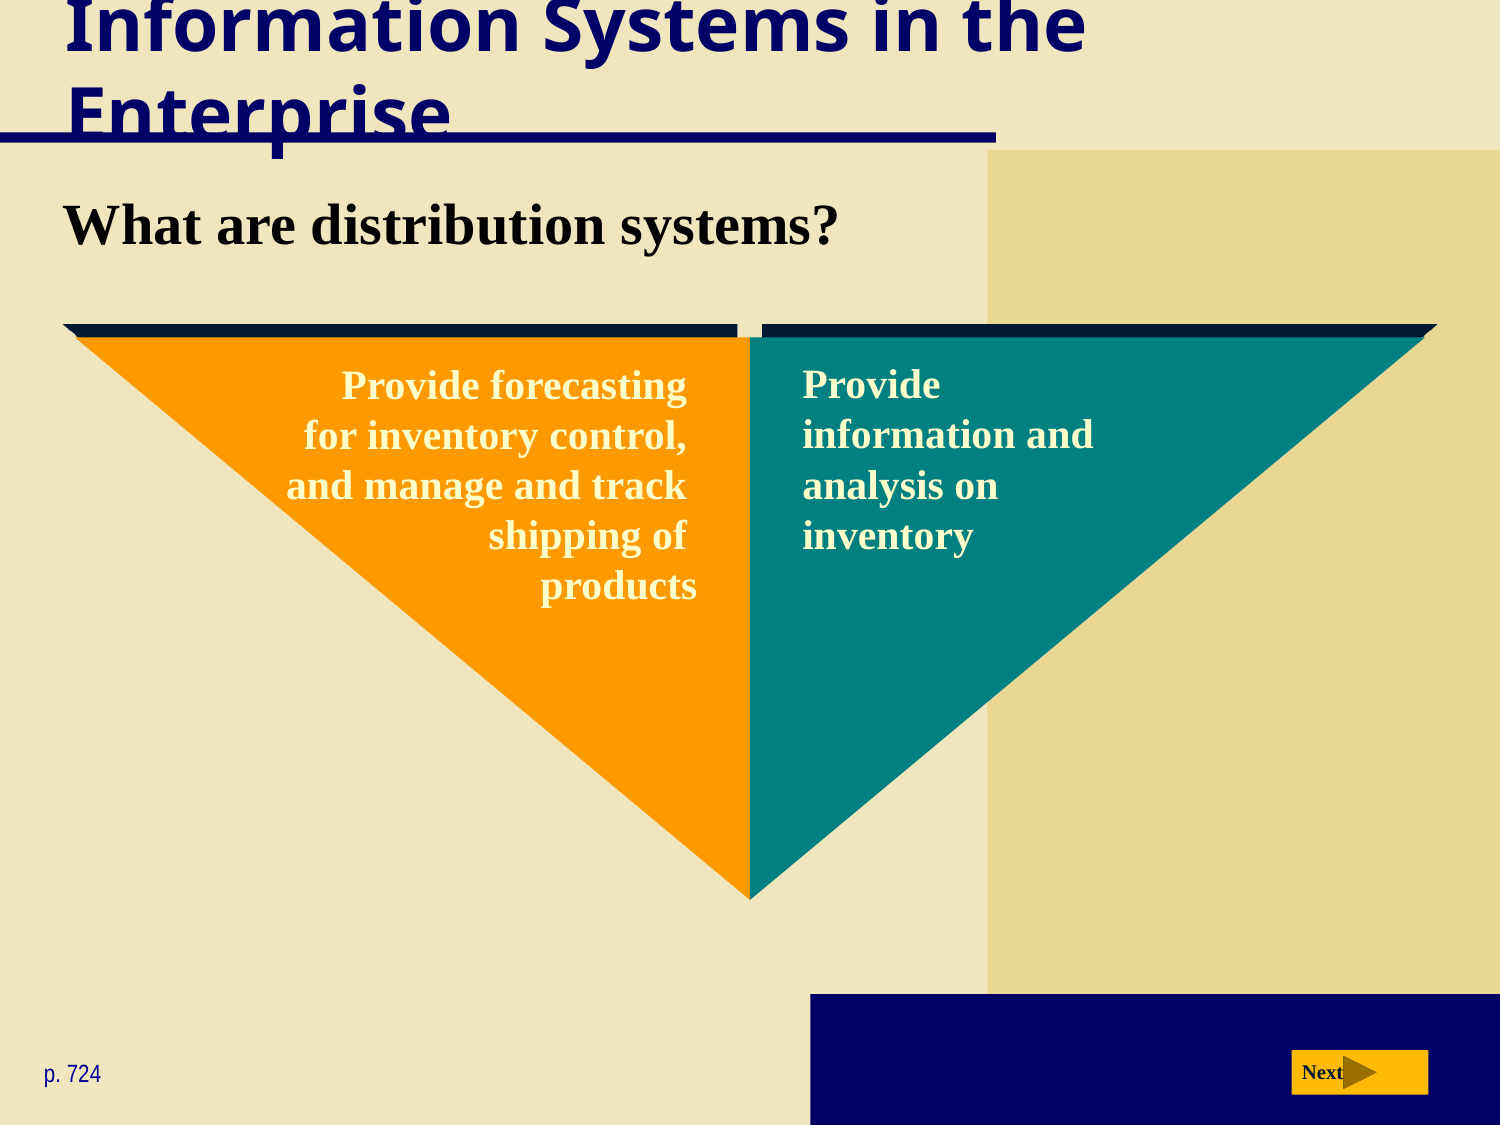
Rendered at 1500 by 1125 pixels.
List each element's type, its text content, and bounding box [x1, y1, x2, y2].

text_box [1286, 1049, 1429, 1095]
text_box p. 724 [29, 1050, 284, 1095]
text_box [74, 337, 747, 901]
title Information Systems in the Enterprise [49, 0, 1459, 133]
list What are distribution systems? [47, 178, 1457, 288]
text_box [749, 337, 1426, 901]
